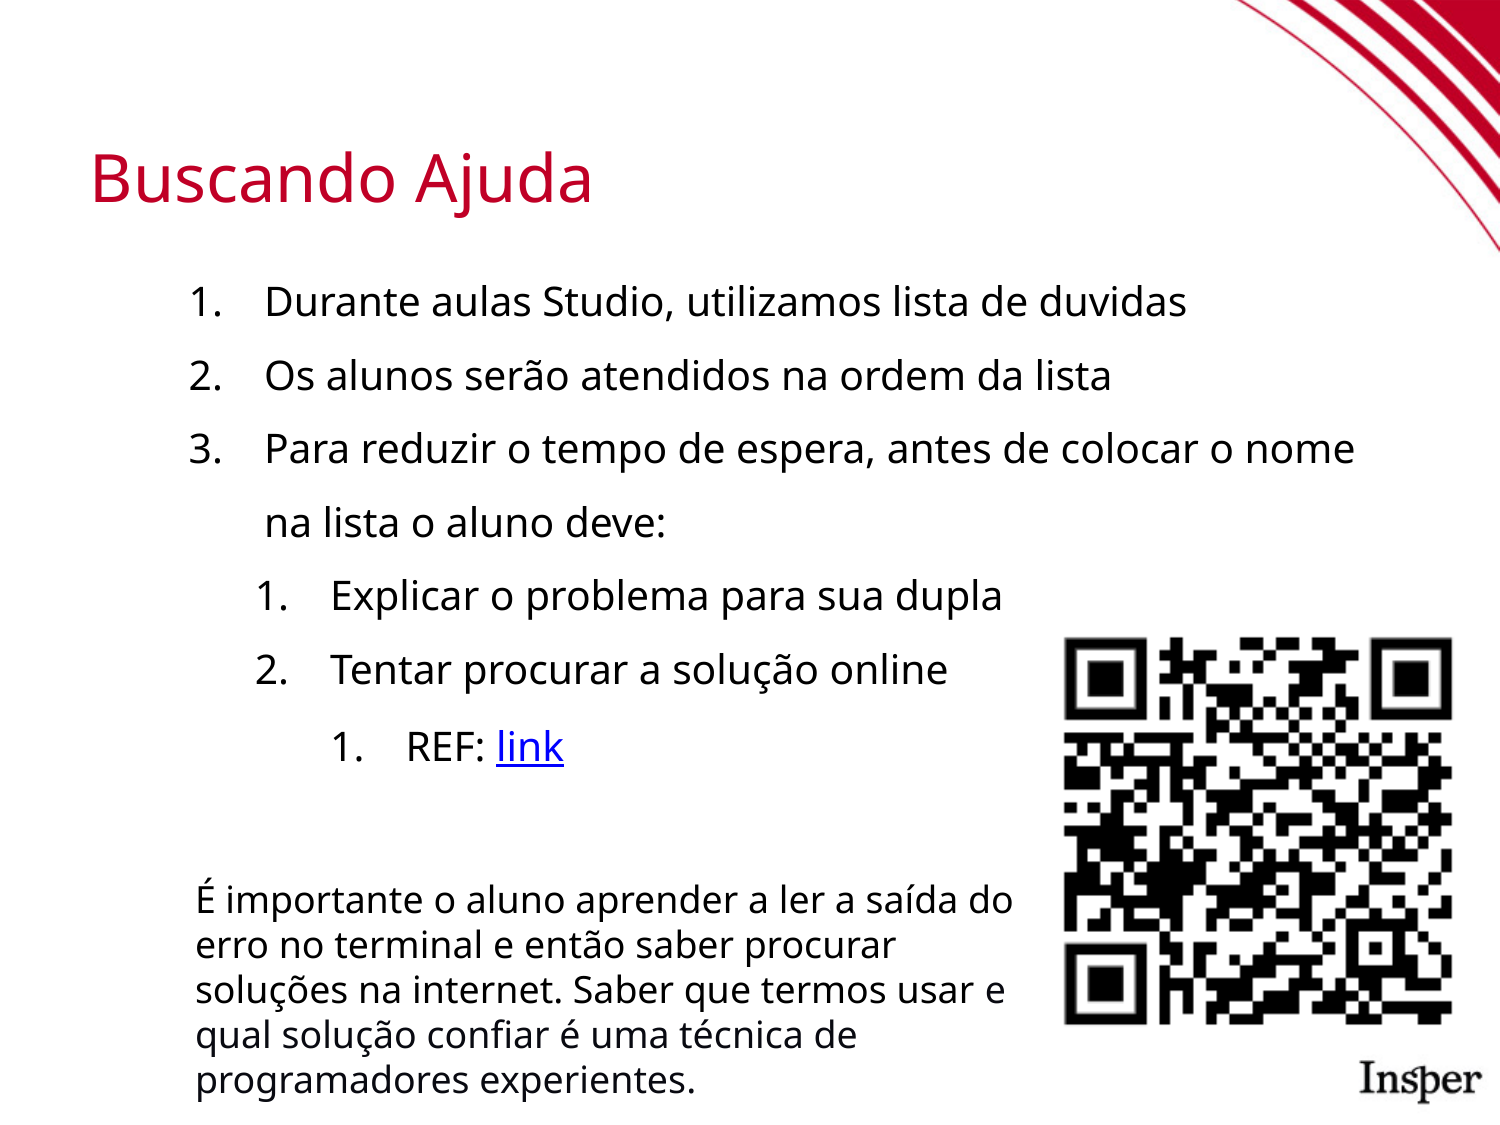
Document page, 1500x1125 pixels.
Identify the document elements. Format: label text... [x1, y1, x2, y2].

title Buscando Ajuda [75, 128, 1425, 230]
list Durante aulas Studio, utilizamos lista de duvidas Os alunos serão atendidos na ordem da lista Para reduzir o tempo de espera, antes de colocar o nome na lista o aluno deve: Explicar o problema para sua dupla Tentar procurar a solução online REF: link [107, 243, 1425, 656]
text_box [26, 656, 1344, 1125]
picture [0, 0, 1500, 1125]
text_box É importante o aluno aprender a ler a saída do erro no terminal e então saber procurar soluções na internet. Saber que termos usar e qual solução confiar é uma técnica de programadores experientes. [180, 868, 1059, 1109]
